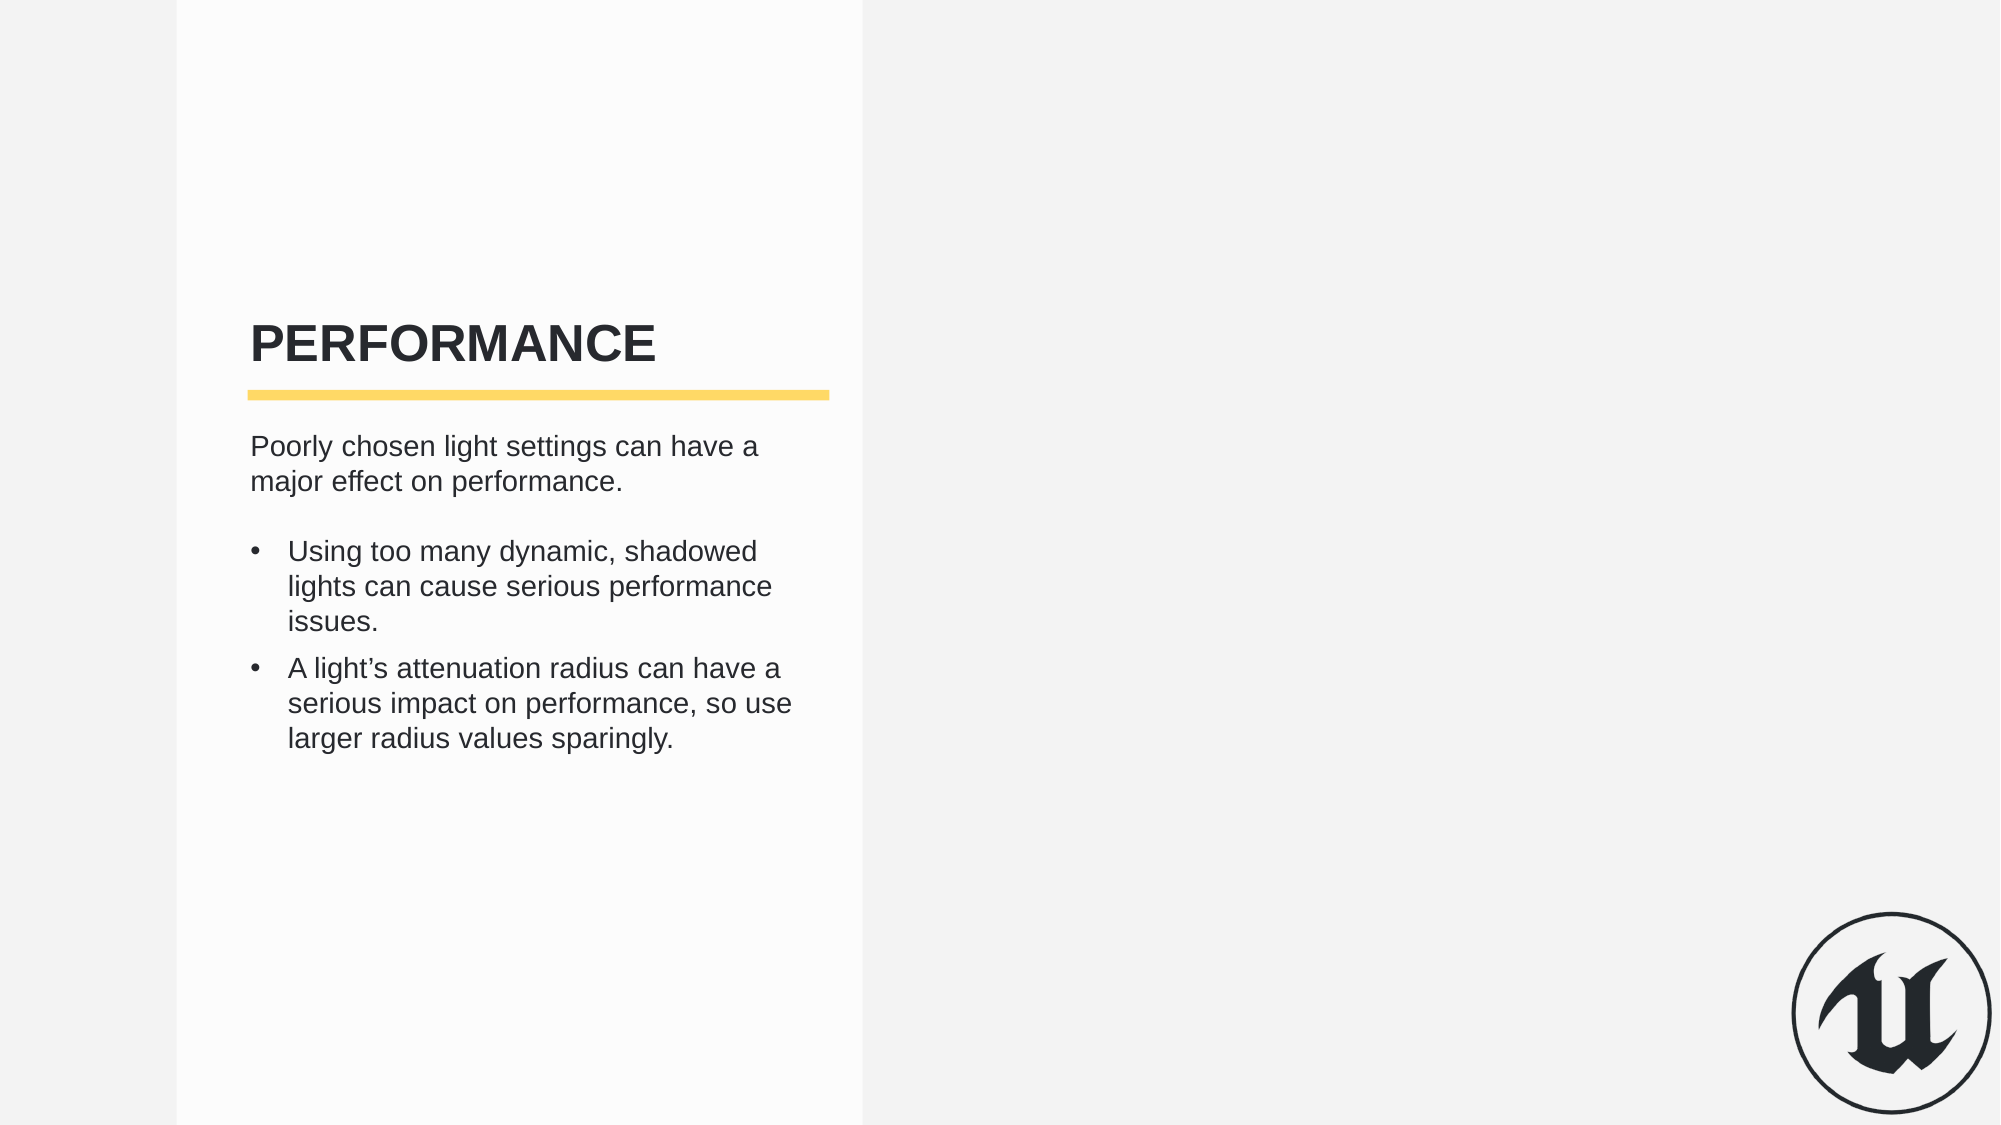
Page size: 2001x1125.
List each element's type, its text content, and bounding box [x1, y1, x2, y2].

text_box [247, 389, 830, 401]
picture [1784, 904, 2000, 1125]
list Poorly chosen light settings can have a major effect on performance. Using too many dynamic, shadowed lights can cause serious performance issues. A light’s attenuation radius can have a serious impact on performance, so use larger radius values sparingly. [235, 420, 811, 1125]
list Performance [235, 210, 826, 380]
